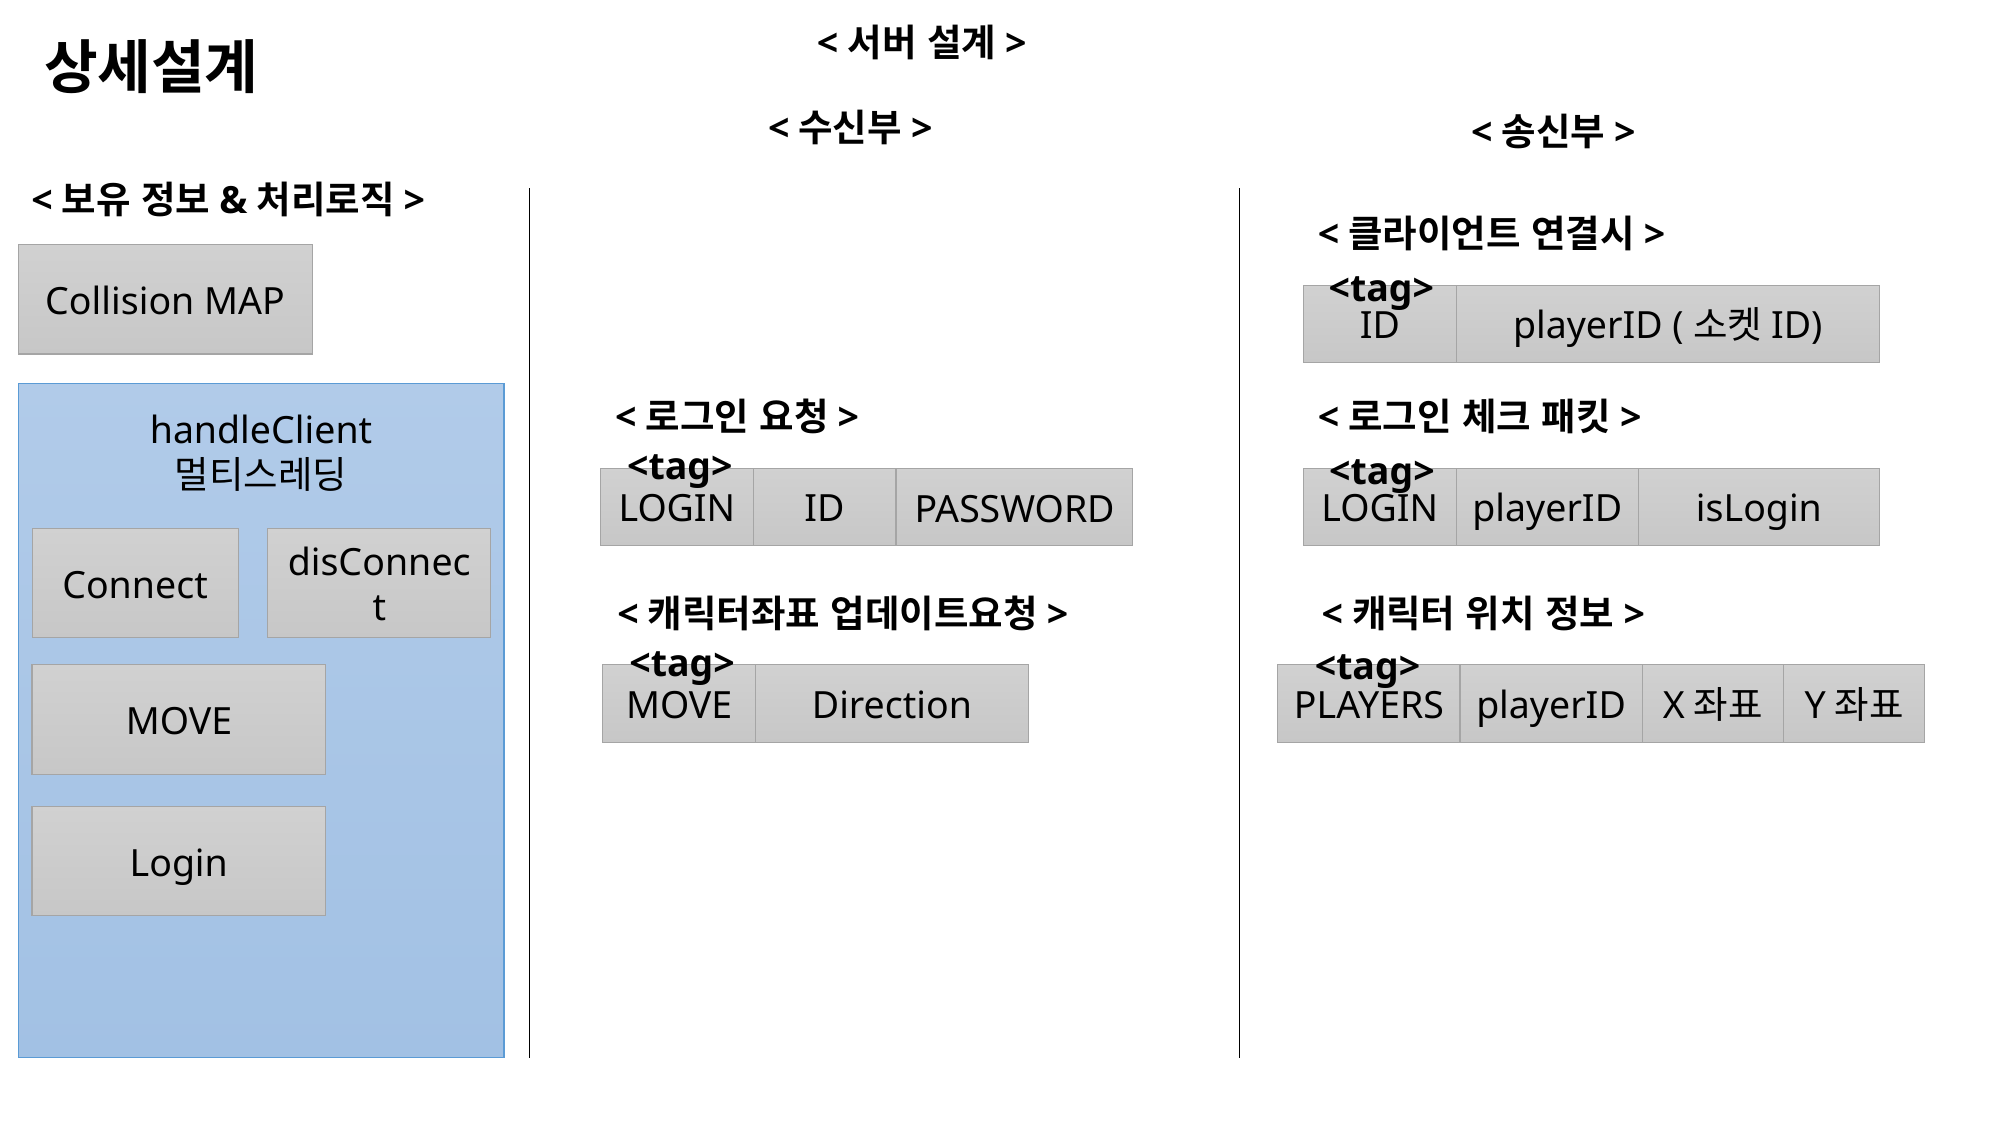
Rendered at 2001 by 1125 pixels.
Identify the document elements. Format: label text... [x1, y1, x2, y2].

text_box playerID (소켓ID) [1456, 285, 1880, 363]
text_box Y좌표 [1783, 664, 1925, 743]
text_box MOVE [31, 664, 326, 775]
text_box <캐릭터 위치 정보> [1306, 582, 1703, 643]
text_box X좌표 [1642, 664, 1783, 743]
text_box ID [753, 468, 896, 546]
text_box Direction [755, 664, 1029, 743]
text_box playerID [1460, 664, 1642, 743]
text_box <서버 설계> [802, 11, 1198, 72]
text_box PLAYERS [1277, 664, 1460, 743]
text_box playerID [1456, 468, 1638, 546]
text_box <클라이언트 연결시> [1303, 202, 1768, 263]
text_box <tag> [614, 631, 768, 692]
text_box <tag> [1314, 439, 1468, 500]
text_box LOGIN [600, 468, 753, 546]
text_box ID [1303, 285, 1456, 363]
text_box LOGIN [1303, 468, 1456, 546]
text_box isLogin [1638, 468, 1880, 546]
text_box <송신부> [1456, 100, 1852, 161]
text_box <tag> [1313, 256, 1467, 316]
list 상세설계 [29, 31, 446, 141]
text_box <로그인 체크 패킷> [1303, 385, 1699, 446]
text_box <캐릭터좌표 업데이트요청> [602, 582, 1132, 643]
text_box <tag> [1299, 634, 1454, 695]
text_box <tag> [612, 435, 766, 495]
text_box <수신부> [753, 96, 1149, 157]
text_box disConnect [267, 528, 491, 638]
text_box <보유 정보&처리로직> [16, 168, 459, 229]
text_box Connect [32, 528, 239, 638]
text_box MOVE [602, 664, 755, 743]
text_box Collision MAP [18, 244, 313, 355]
text_box Login [31, 806, 326, 916]
text_box handleClient 멀티스레딩 [18, 383, 505, 1058]
text_box PASSWORD [896, 468, 1133, 546]
text_box <로그인 요청> [600, 385, 1130, 446]
